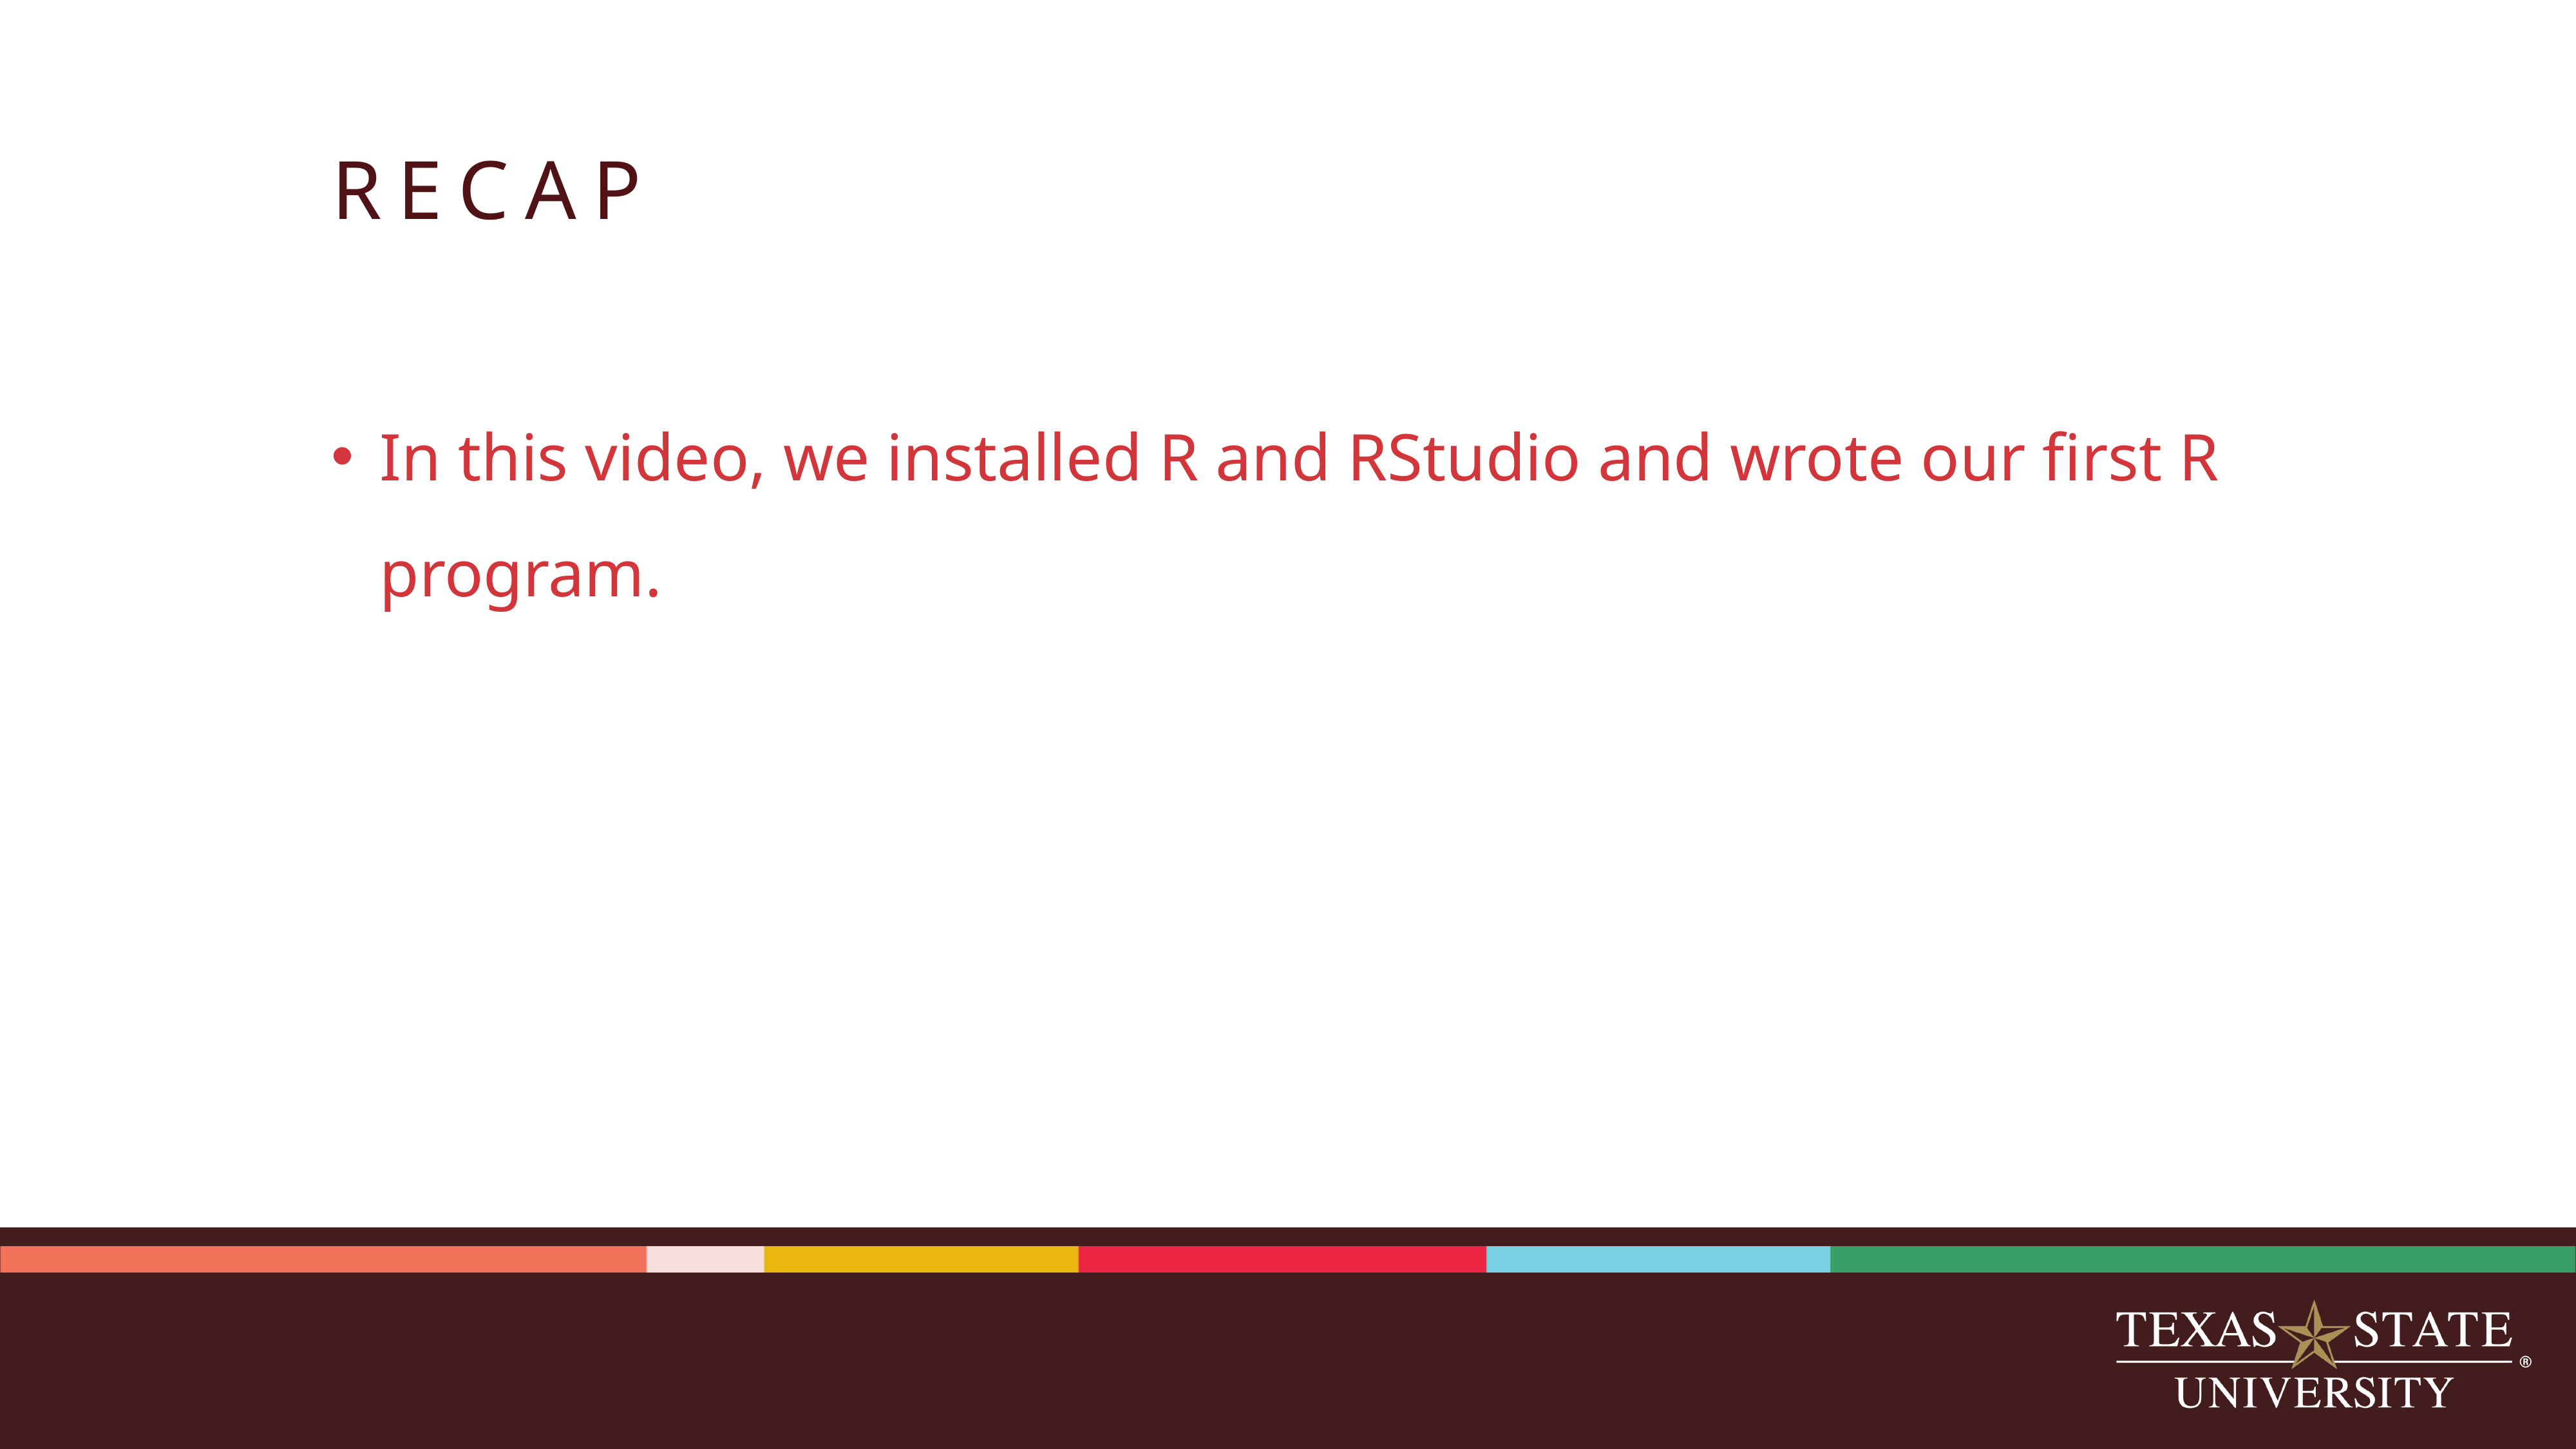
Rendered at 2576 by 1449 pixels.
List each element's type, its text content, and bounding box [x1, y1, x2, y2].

picture [0, 1246, 2576, 1449]
list In this video, we installed R and RStudio and wrote our first R program. [322, 373, 2254, 1074]
title RECAP [322, 144, 2254, 266]
